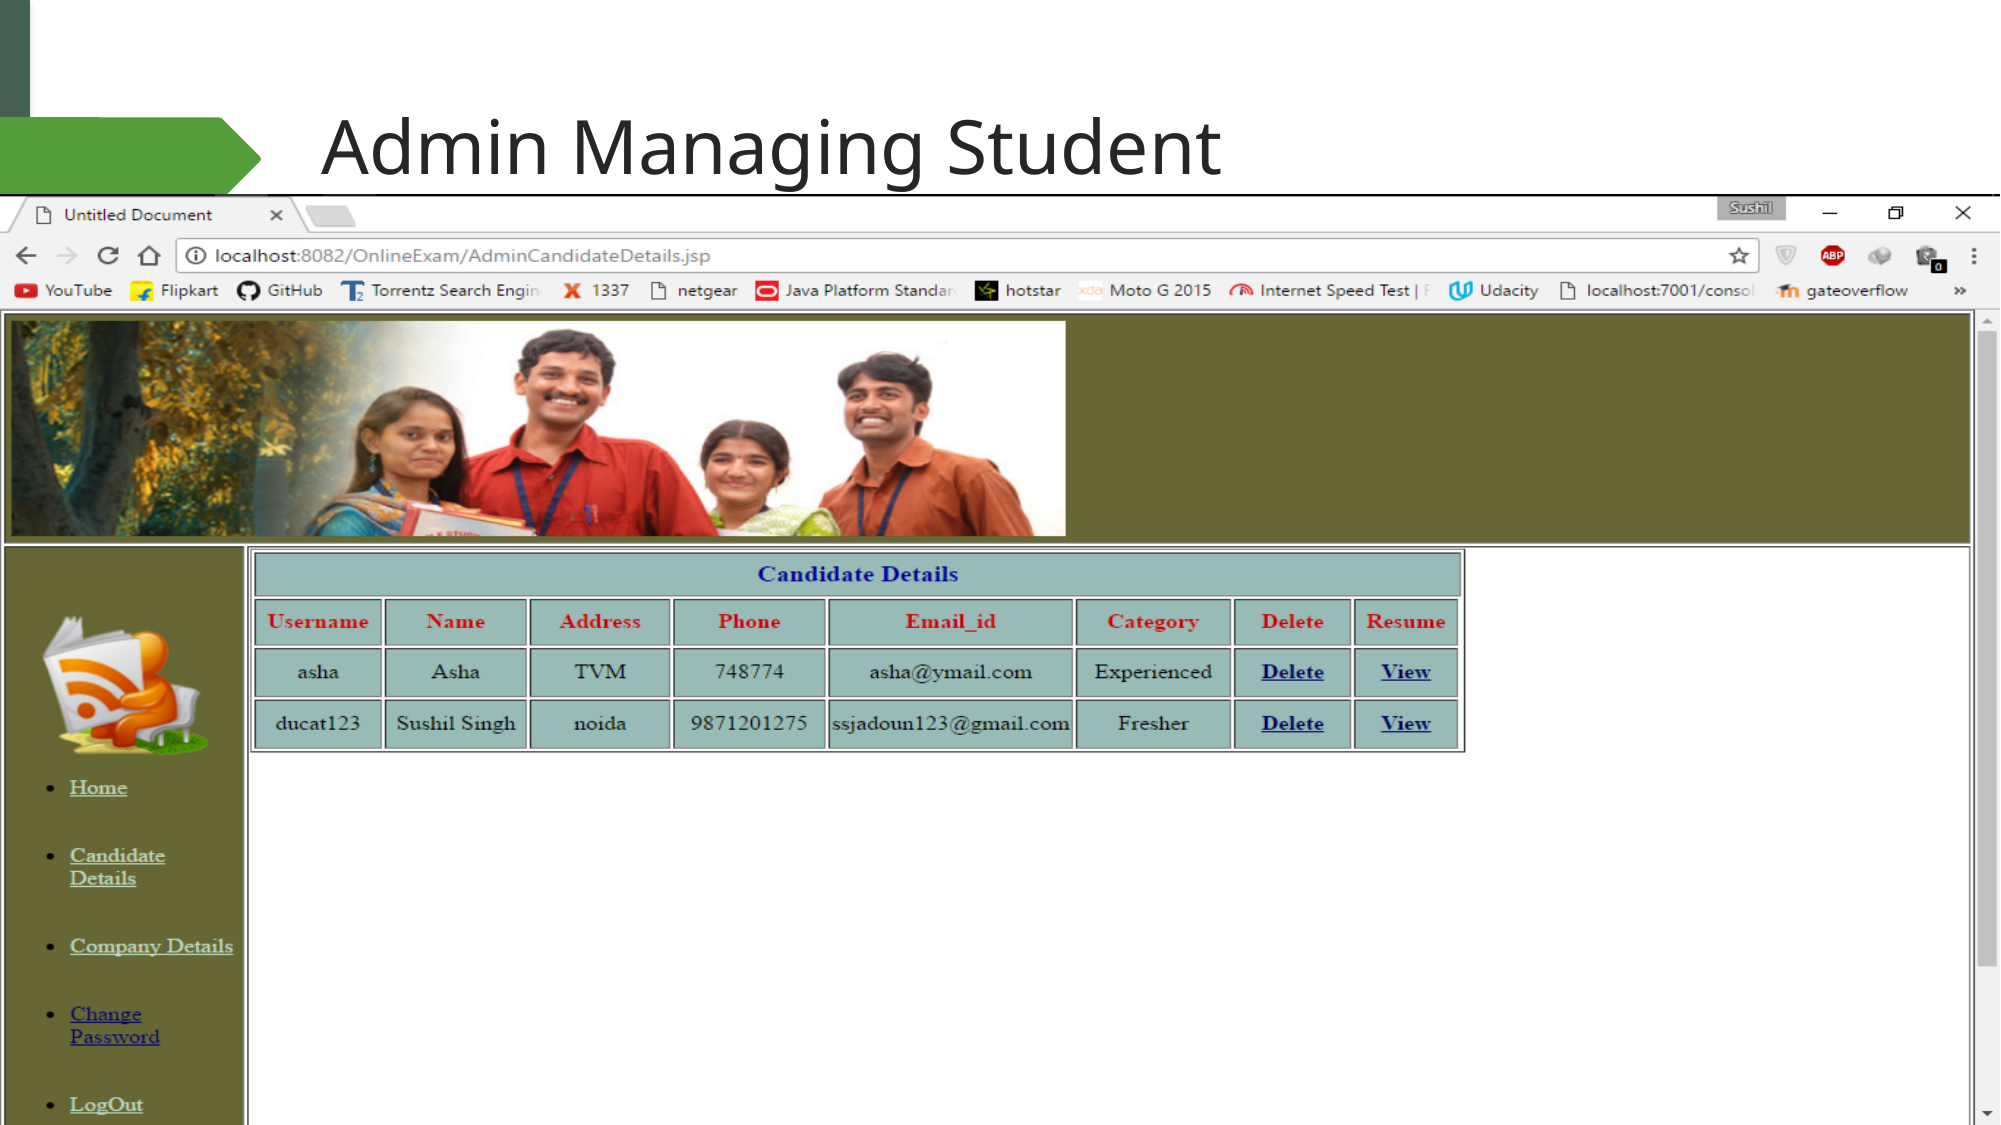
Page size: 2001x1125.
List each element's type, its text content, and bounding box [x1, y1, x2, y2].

picture [0, 194, 2000, 1125]
text_box Admin Managing Student [306, 92, 1571, 192]
